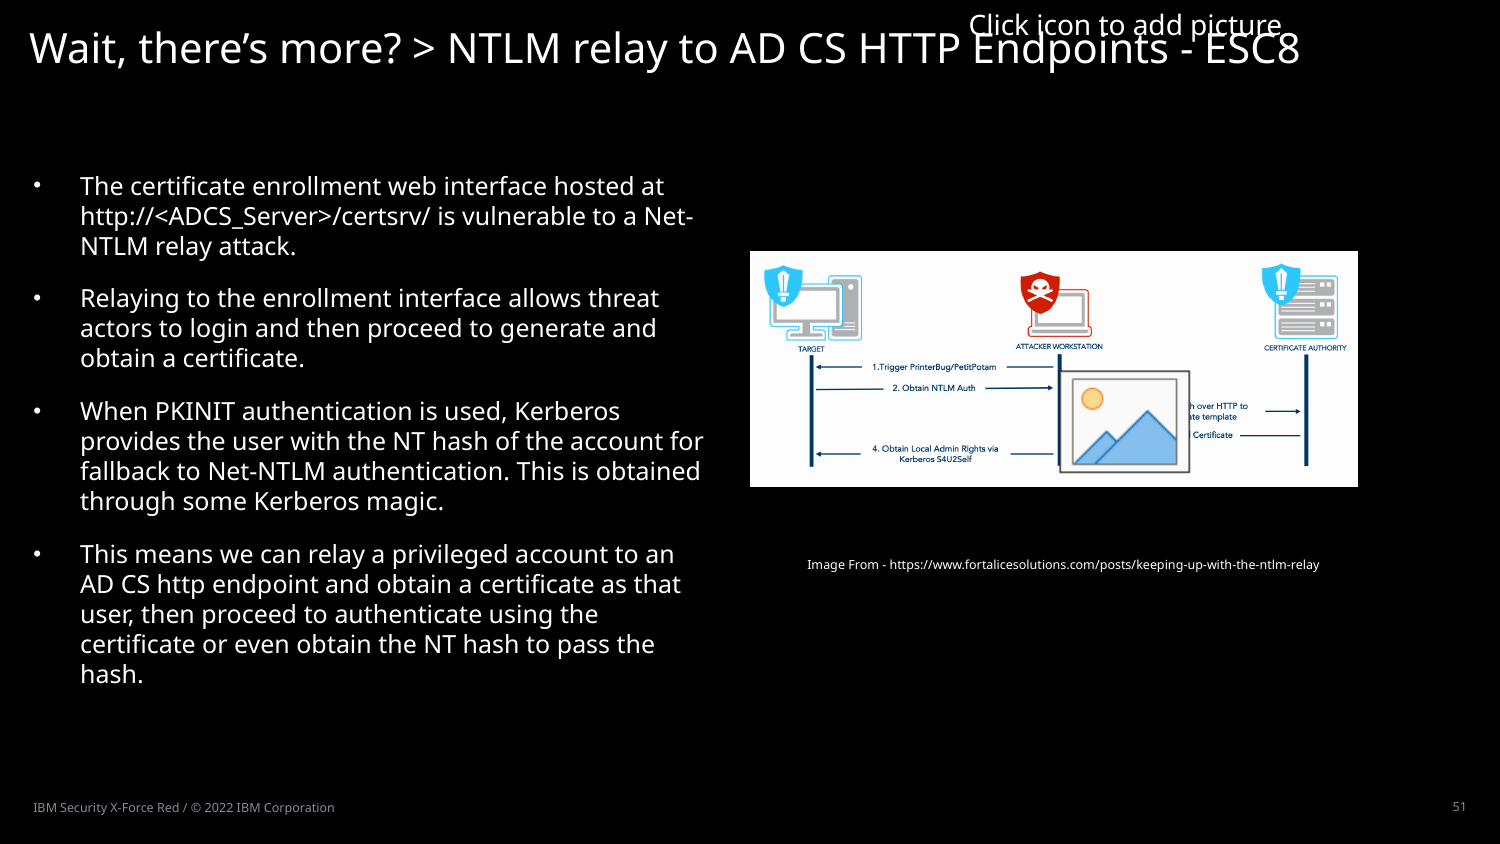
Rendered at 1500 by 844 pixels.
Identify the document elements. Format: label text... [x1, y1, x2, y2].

picture [749, 0, 1500, 844]
title Wait, there’s more? > NTLM relay to AD CS HTTP Endpoints - ESC8 [29, 27, 745, 143]
list The certificate enrollment web interface hosted at http://<ADCS_Server>/certsrv/ is vulnerable to a Net-NTLM relay attack. Relaying to the enrollment interface allows threat actors to login and then proceed to generate and obtain a certificate. When PKINIT authentication is used, Kerberos provides the user with the NT hash of the account for fallback to Net-NTLM authentication. This is obtained through some Kerberos magic. This means we can relay a privileged account to an AD CS http endpoint and obtain a certificate as that user, then proceed to authenticate using the certificate or even obtain the NT hash to pass the hash. [33, 170, 716, 674]
footer IBM Security X-Force Red / © 2022 IBM Corporation [33, 793, 716, 821]
